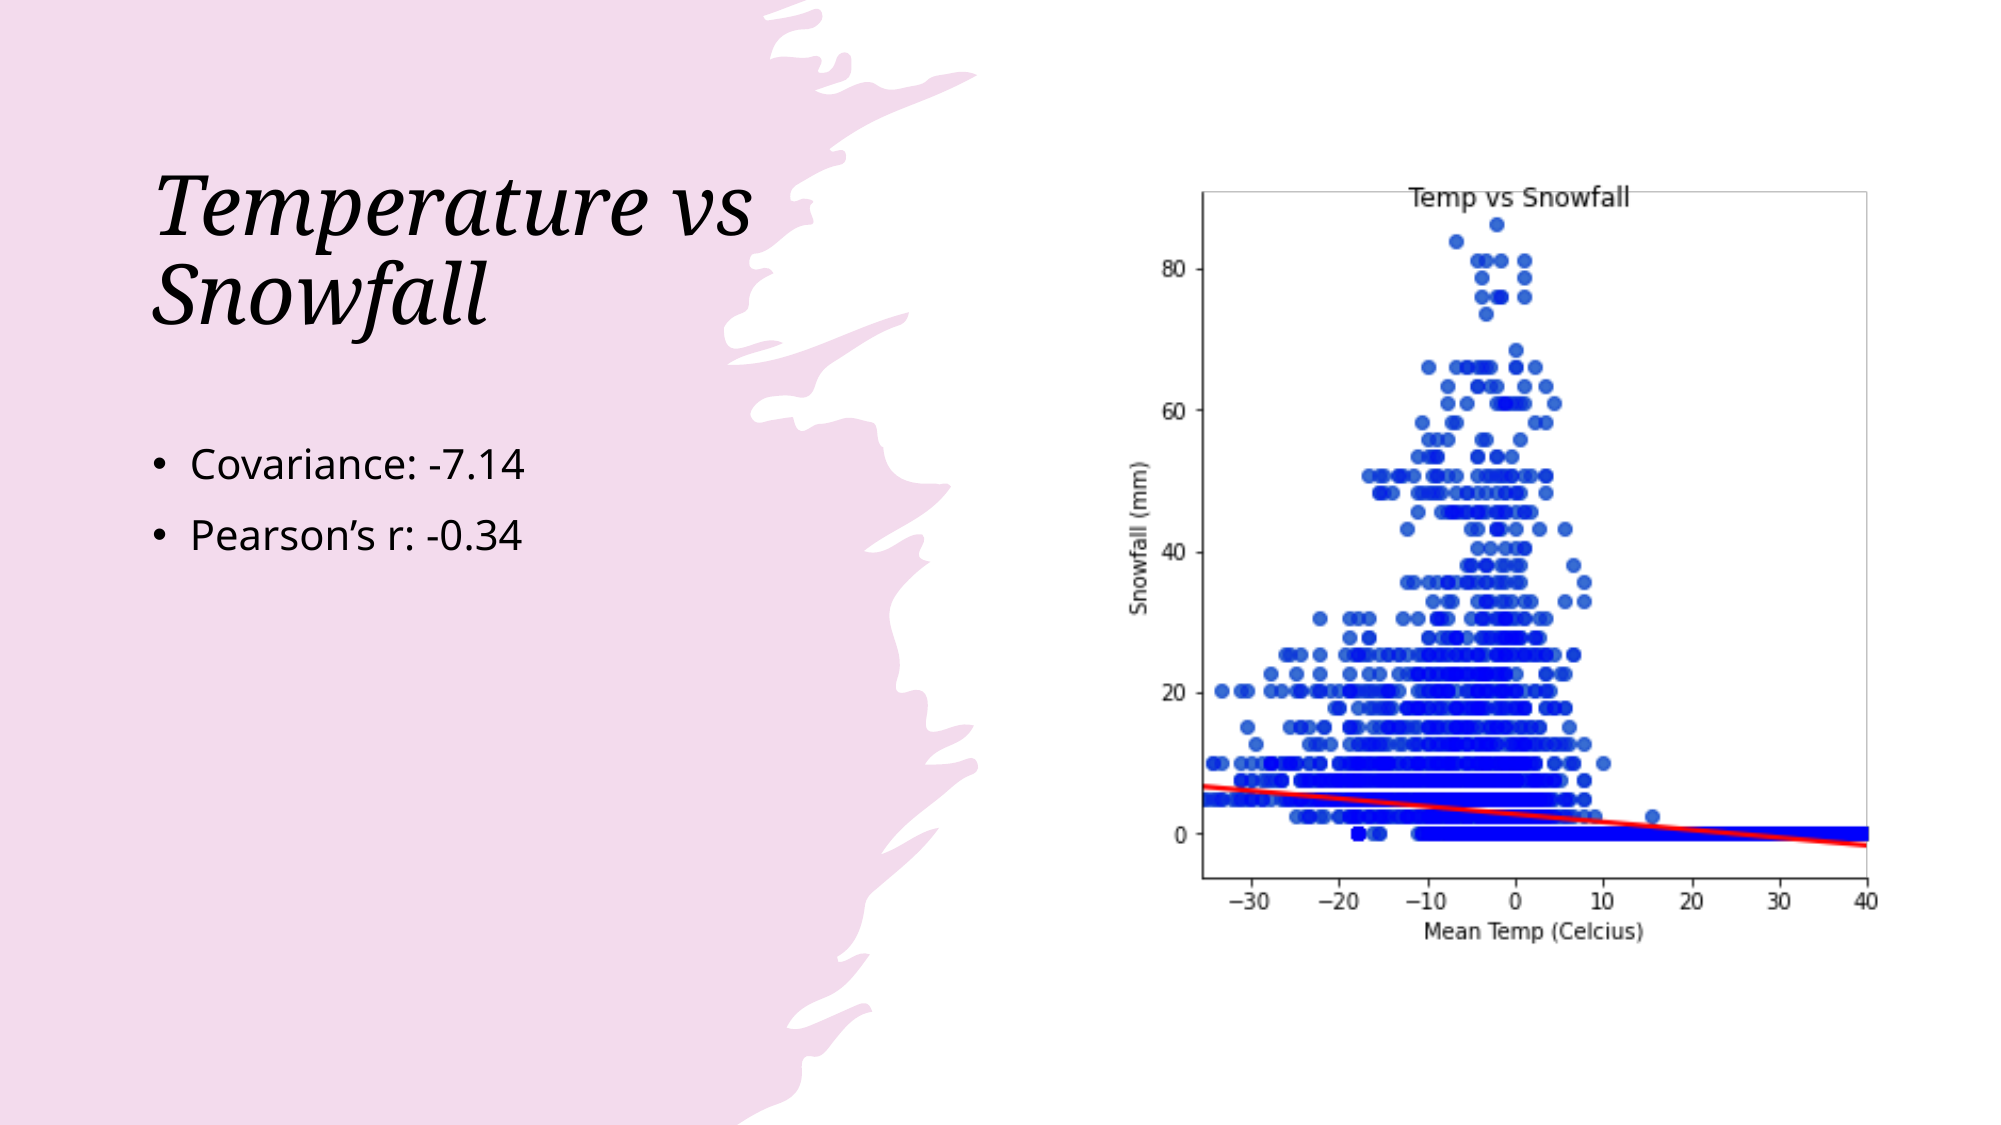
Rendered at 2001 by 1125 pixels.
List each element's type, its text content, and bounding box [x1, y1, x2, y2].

list Covariance: -7.14 Pearson’s r: -0.34 [137, 430, 776, 1014]
text_box [741, 0, 2000, 1125]
text_box [0, 0, 980, 1125]
title Temperature vs Snowfall [137, 105, 776, 401]
picture [1115, 171, 1895, 959]
